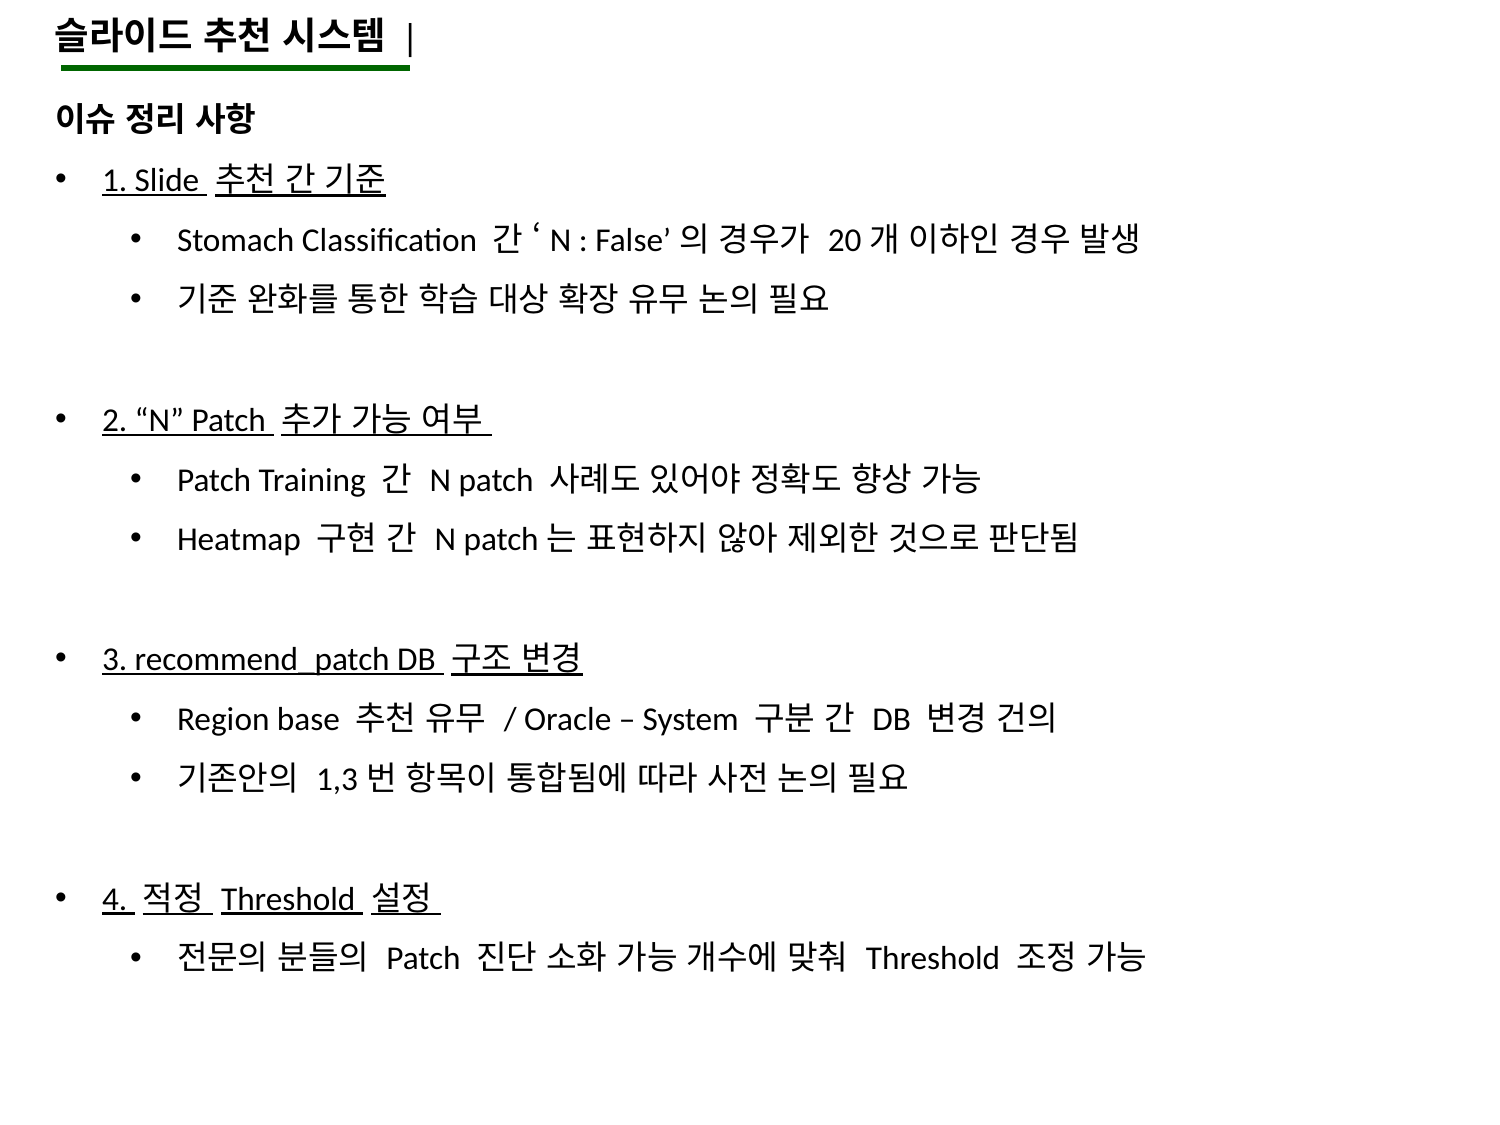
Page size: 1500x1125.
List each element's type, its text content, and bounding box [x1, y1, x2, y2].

text_box 슬라이드 추천 시스템 | [40, 4, 1085, 65]
text_box 이슈 정리 사항 1. Slide 추천 간 기준 Stomach Classification 간 ‘N : False’의 경우가 20개 이하인 경우 발생 기준 완화를 통한 학습 대상 확장 유무 논의 필요 2. “N” Patch 추가 가능 여부 Patch Training 간 N patch 사례도 있어야 정확도 향상 가능 Heatmap 구현 간 N patch는 표현하지 않아 제외한 것으로 판단됨 3. recommend_patch DB 구조 변경 Region base 추천 유무 / Oracle – System 구분 간 DB 변경 건의 기존안의 1,3번 항목이 통합됨에 따라 사전 논의 필요 4. 적정 Threshold 설정 전문의 분들의 Patch 진단 소화 가능 개수에 맞춰 Threshold 조정 가능 [40, 71, 1407, 1044]
